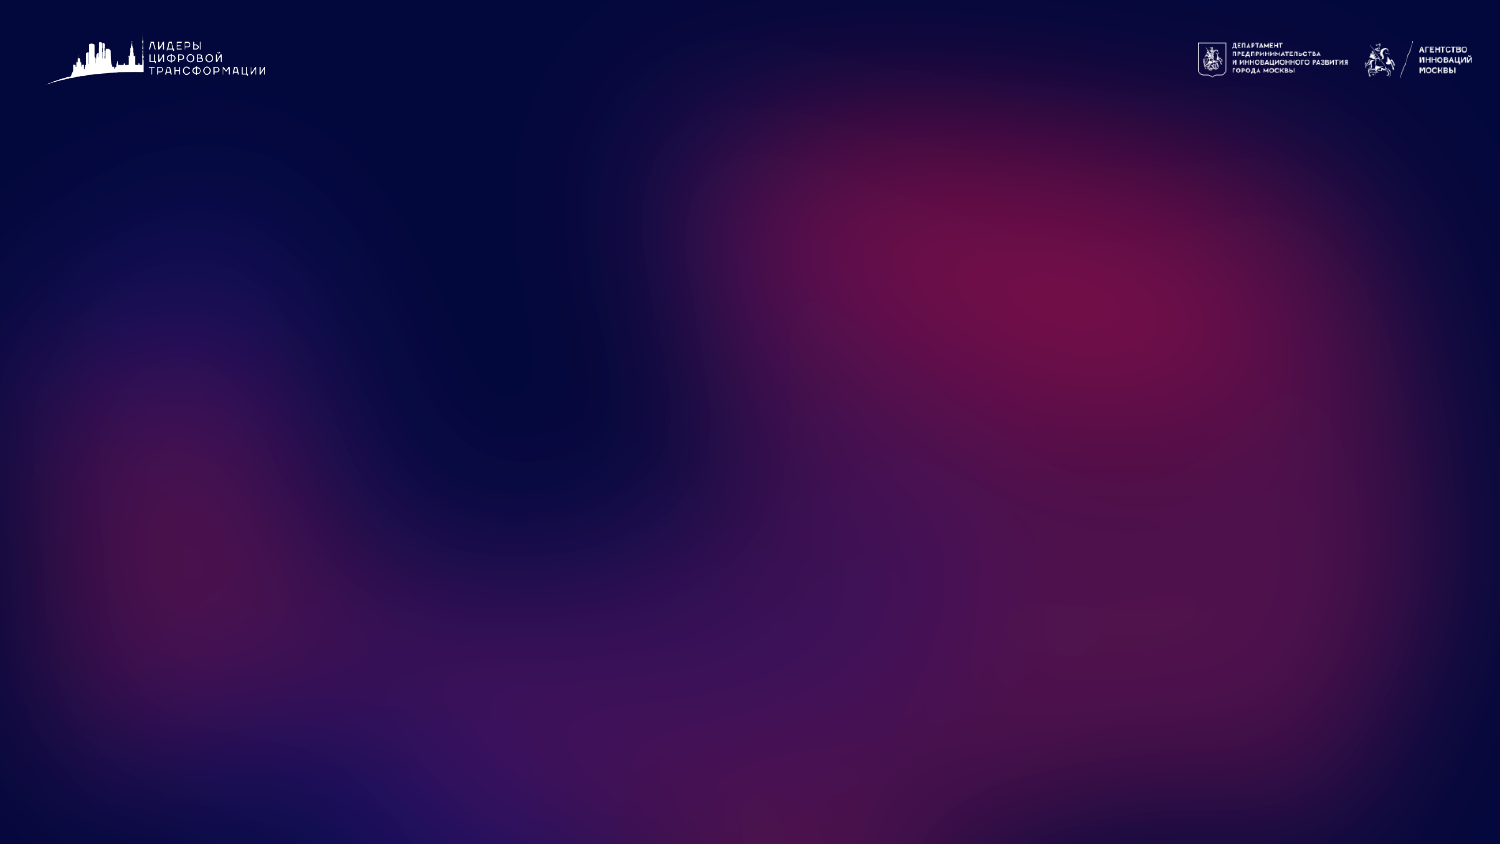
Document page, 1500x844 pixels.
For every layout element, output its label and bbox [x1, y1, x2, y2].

text_box [44, 32, 266, 85]
picture [0, 0, 1500, 844]
